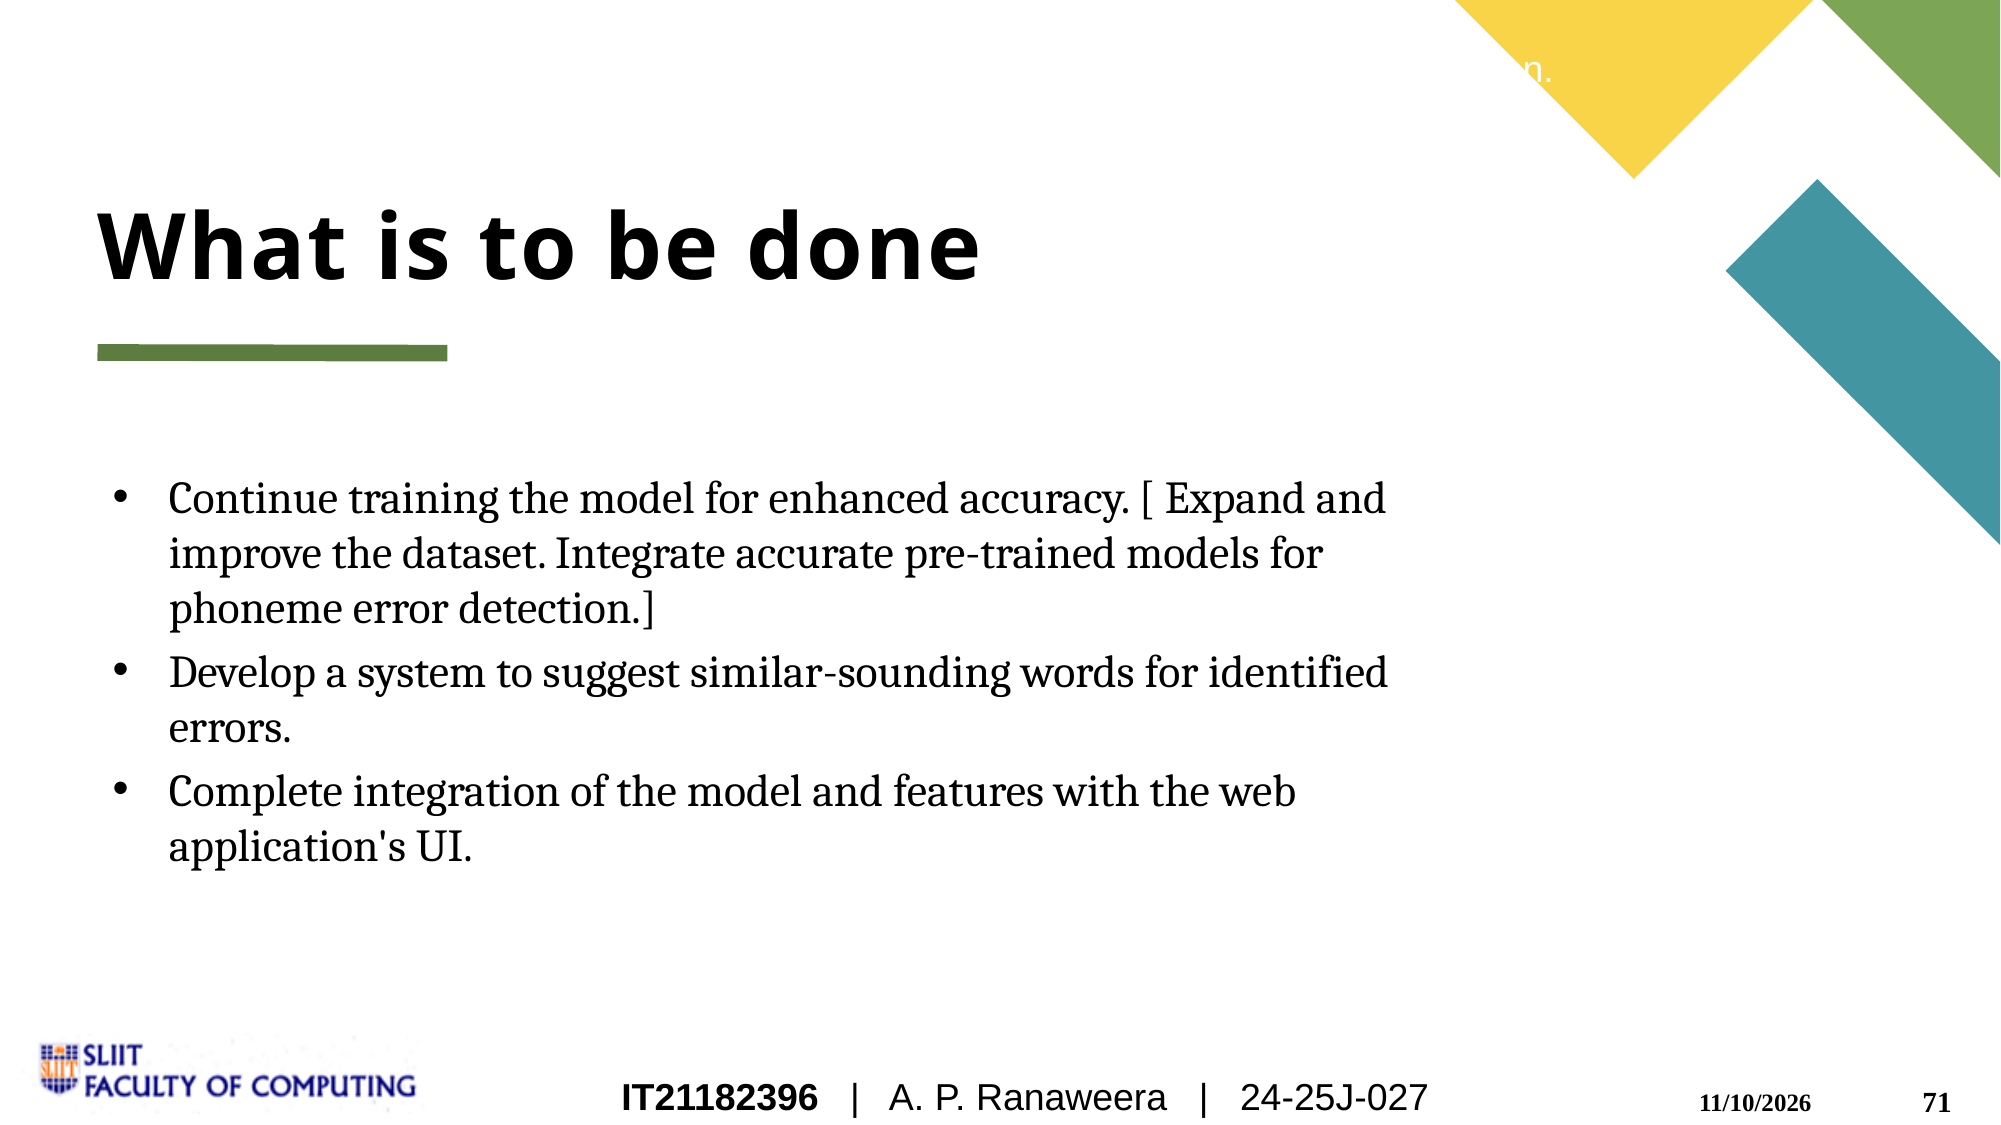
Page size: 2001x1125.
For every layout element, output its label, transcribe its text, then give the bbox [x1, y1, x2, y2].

text_box Continue training the model for enhanced accuracy. [ Expand and improve the dataset. Integrate accurate pre-trained models for phoneme error detection.] Develop a system to suggest similar-sounding words for identified errors. Complete integration of the model and features with the web application's UI. [97, 460, 1416, 961]
title What is to be done [97, 32, 1898, 297]
text_box IT21182396 | A. P. Ranaweera | 24-25J-027 [465, 1064, 1585, 1125]
picture [17, 1024, 428, 1114]
text_box 71 [1907, 1076, 1994, 1117]
text_box 3/18/2025 [1684, 1079, 1900, 1120]
text_box Continue training the model for enhanced accuracy. Expand and improve the dataset. Integrate accurate pre-trained models for phoneme error detection. [419, 0, 1581, 98]
